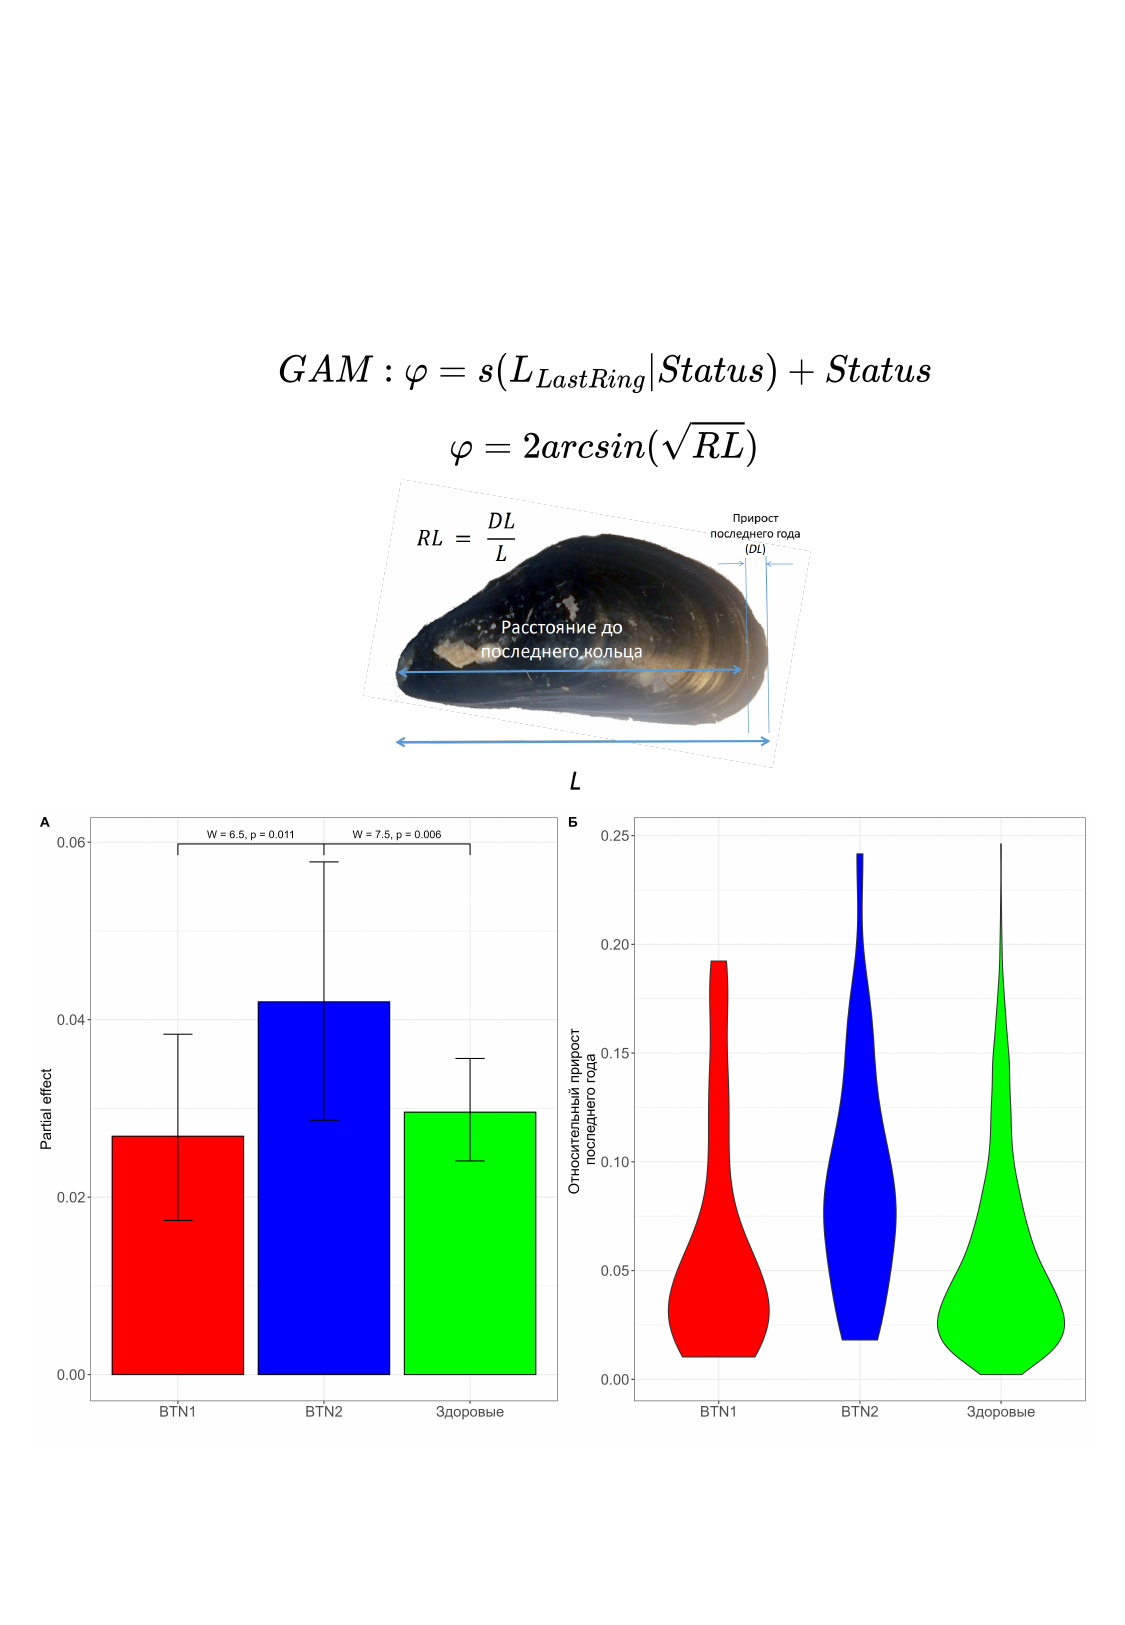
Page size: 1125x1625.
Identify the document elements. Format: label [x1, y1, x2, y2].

text_box [35, 353, 1091, 1446]
